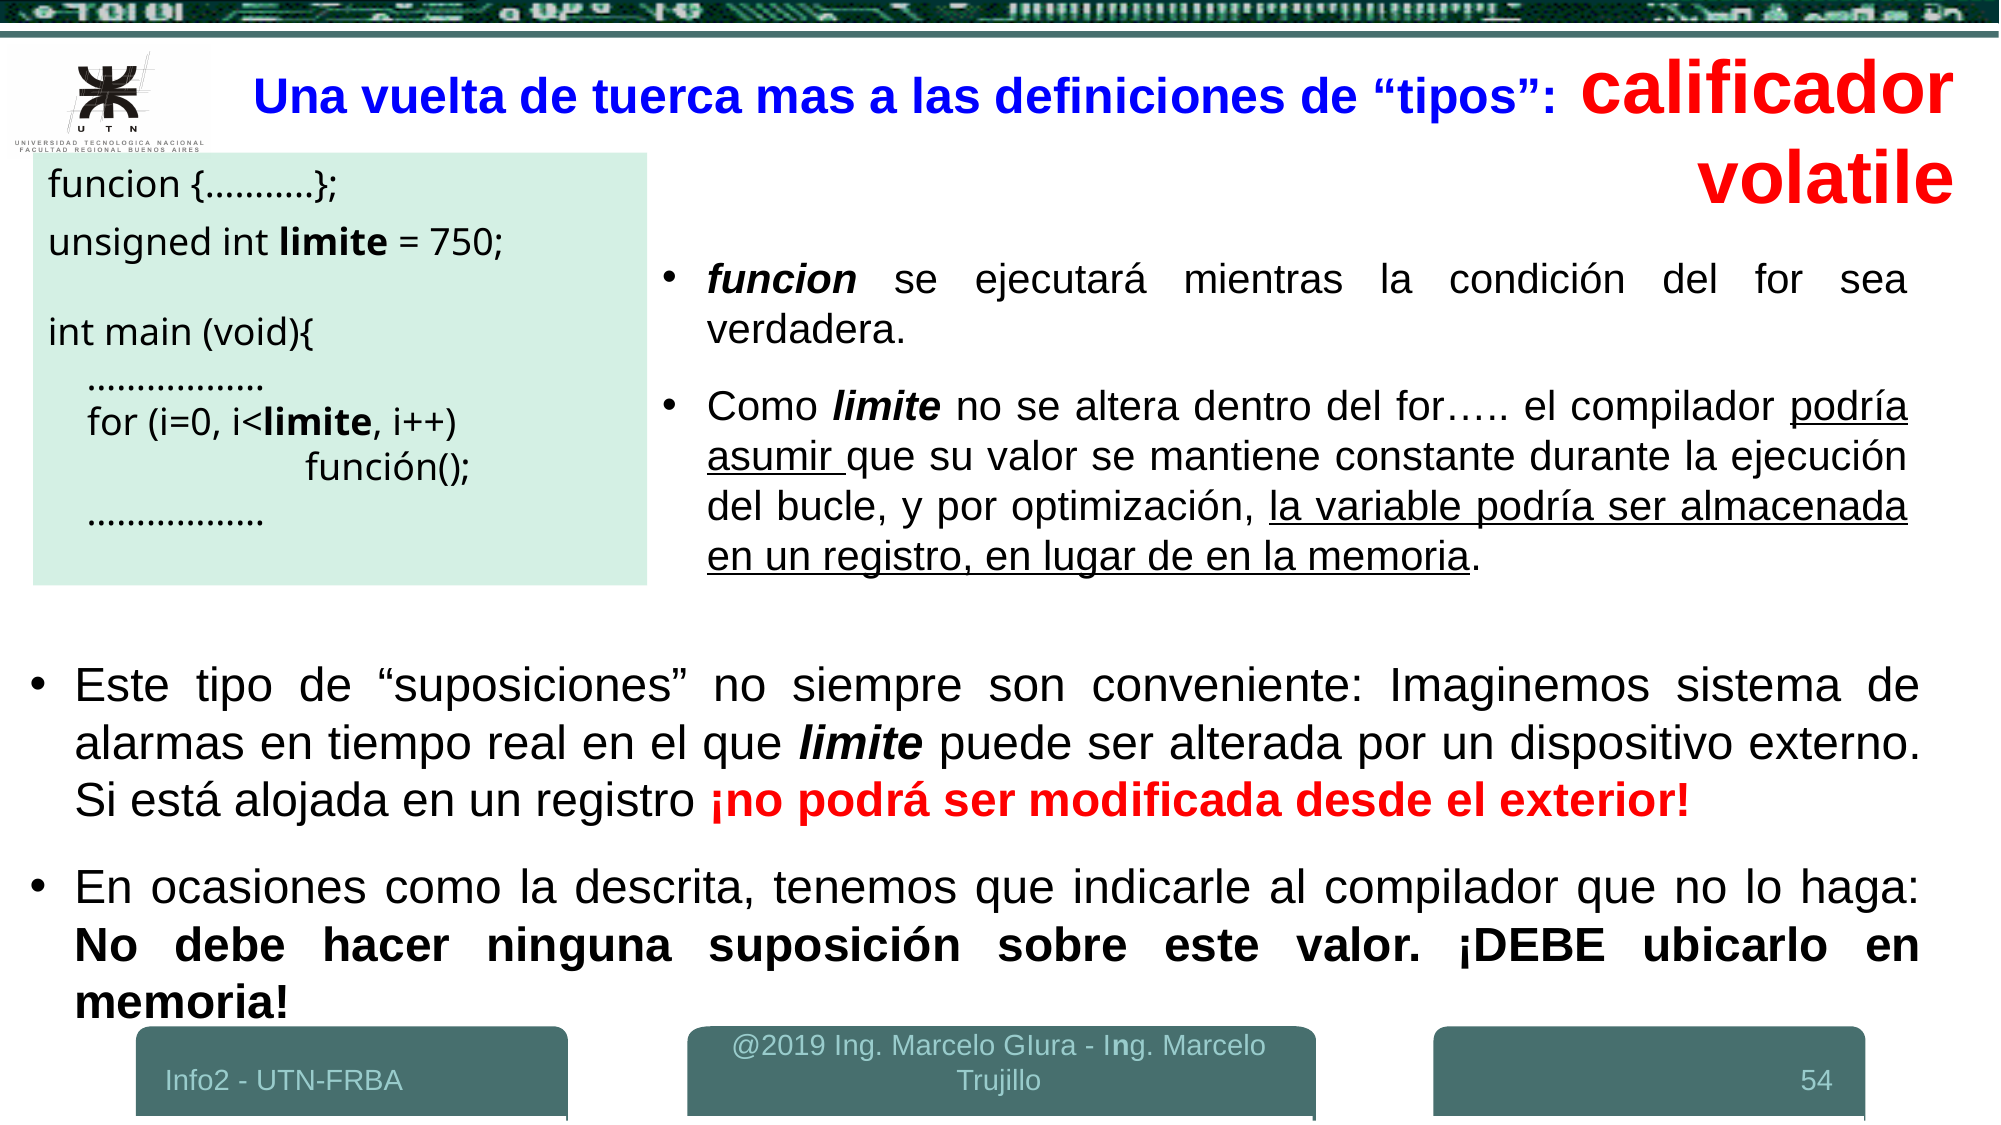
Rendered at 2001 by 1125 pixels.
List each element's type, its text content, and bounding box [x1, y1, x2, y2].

footer @2019 Ing. Marcelo GIura - Ing. Marcelo Trujillo [683, 1030, 1315, 1105]
picture [7, 44, 211, 159]
picture [0, 0, 1999, 31]
slide_number Info2 - UTN-FRBA [150, 1030, 565, 1105]
picture [684, 1116, 1313, 1124]
text_box funcion se ejecutará mientras la condición del for sea verdadera. Como limite no se altera dentro del for….. el compilador podría asumir que su valor se mantiene constante durante la ejecución del bucle, y por optimización, la variable podría ser almacenada en un registro, en lugar de en la memoria. [647, 243, 1923, 587]
slide_number 54 [1433, 1030, 1848, 1105]
picture [134, 1116, 567, 1124]
text_box funcion {………..}; unsigned int limite = 750; int main (void){ ……………… for (i=0, i<limite, i++) función(); ……………… [33, 152, 648, 586]
picture [1431, 1116, 1864, 1124]
text_box Este tipo de “suposiciones” no siempre son conveniente: Imaginemos sistema de alarmas en tiempo real en el que limite puede ser alterada por un dispositivo externo. Si está alojada en un registro ¡no podrá ser modificada desde el exterior! En ocasiones como la descrita, tenemos que indicarle al compilador que no lo haga: No debe hacer ninguna suposición sobre este valor. ¡DEBE ubicarlo en memoria! [14, 646, 1939, 1037]
text_box Una vuelta de tuerca mas a las definiciones de “tipos”: calificador volatile [220, 33, 1967, 188]
